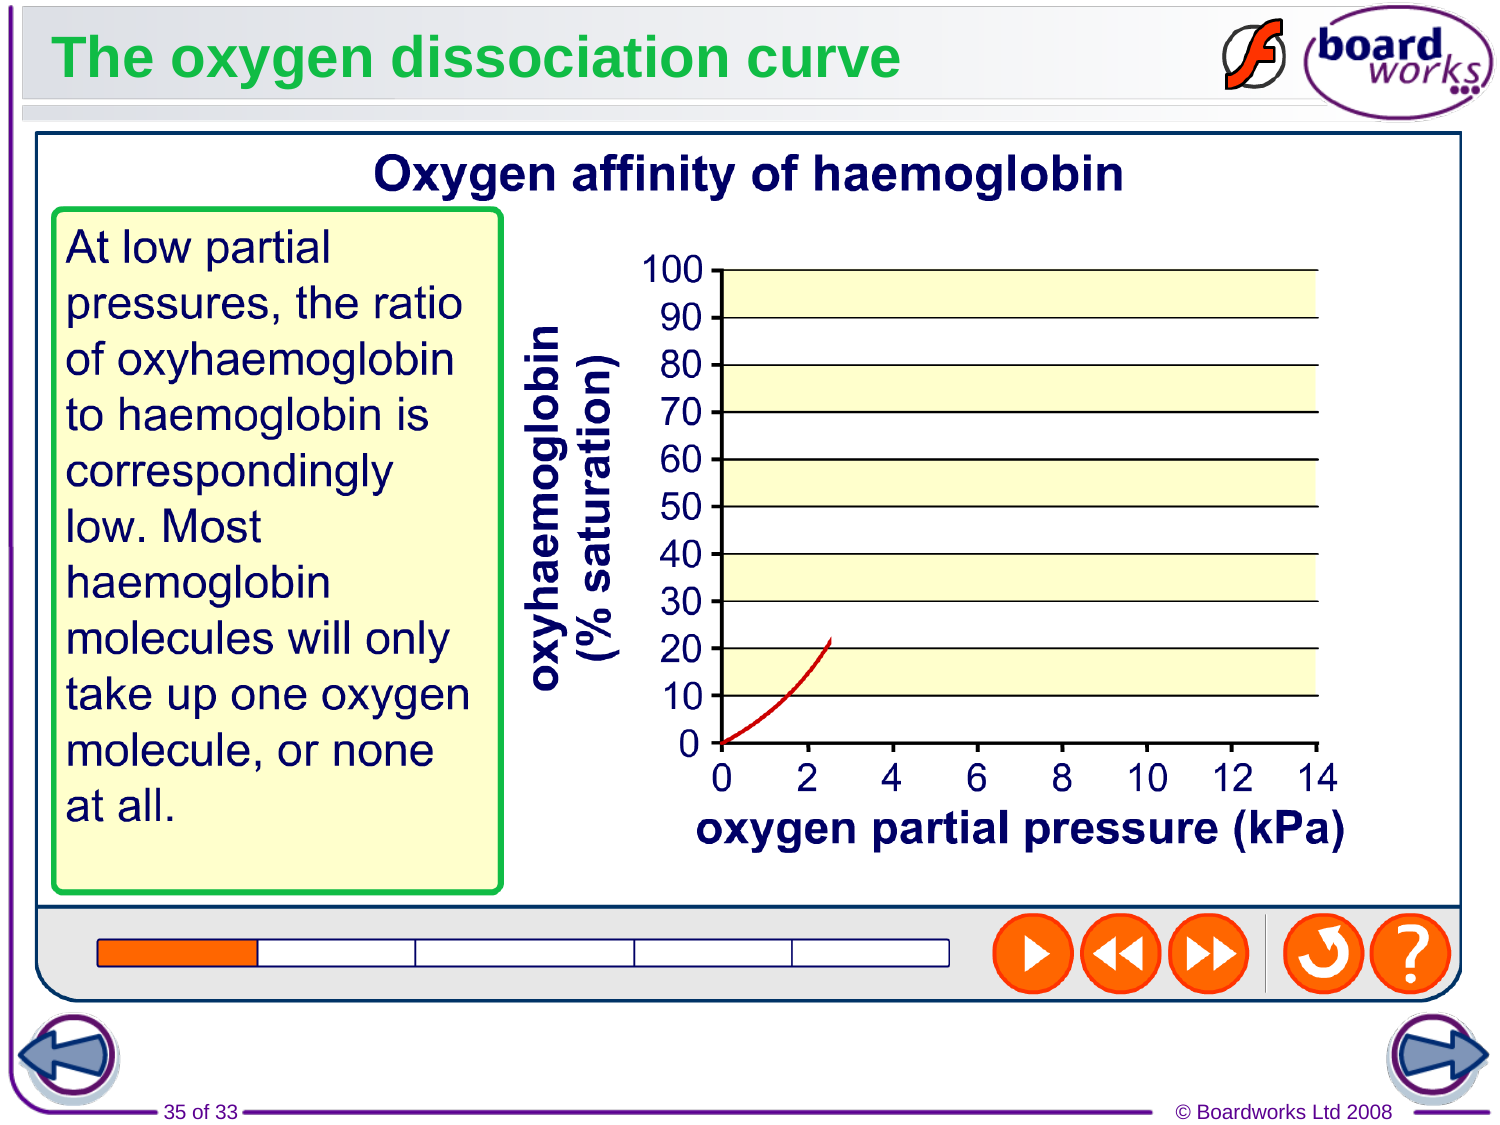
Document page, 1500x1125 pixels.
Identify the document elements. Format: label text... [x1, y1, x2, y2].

picture [0, 0, 1500, 1125]
title The oxygen dissociation curve [36, 8, 1225, 100]
